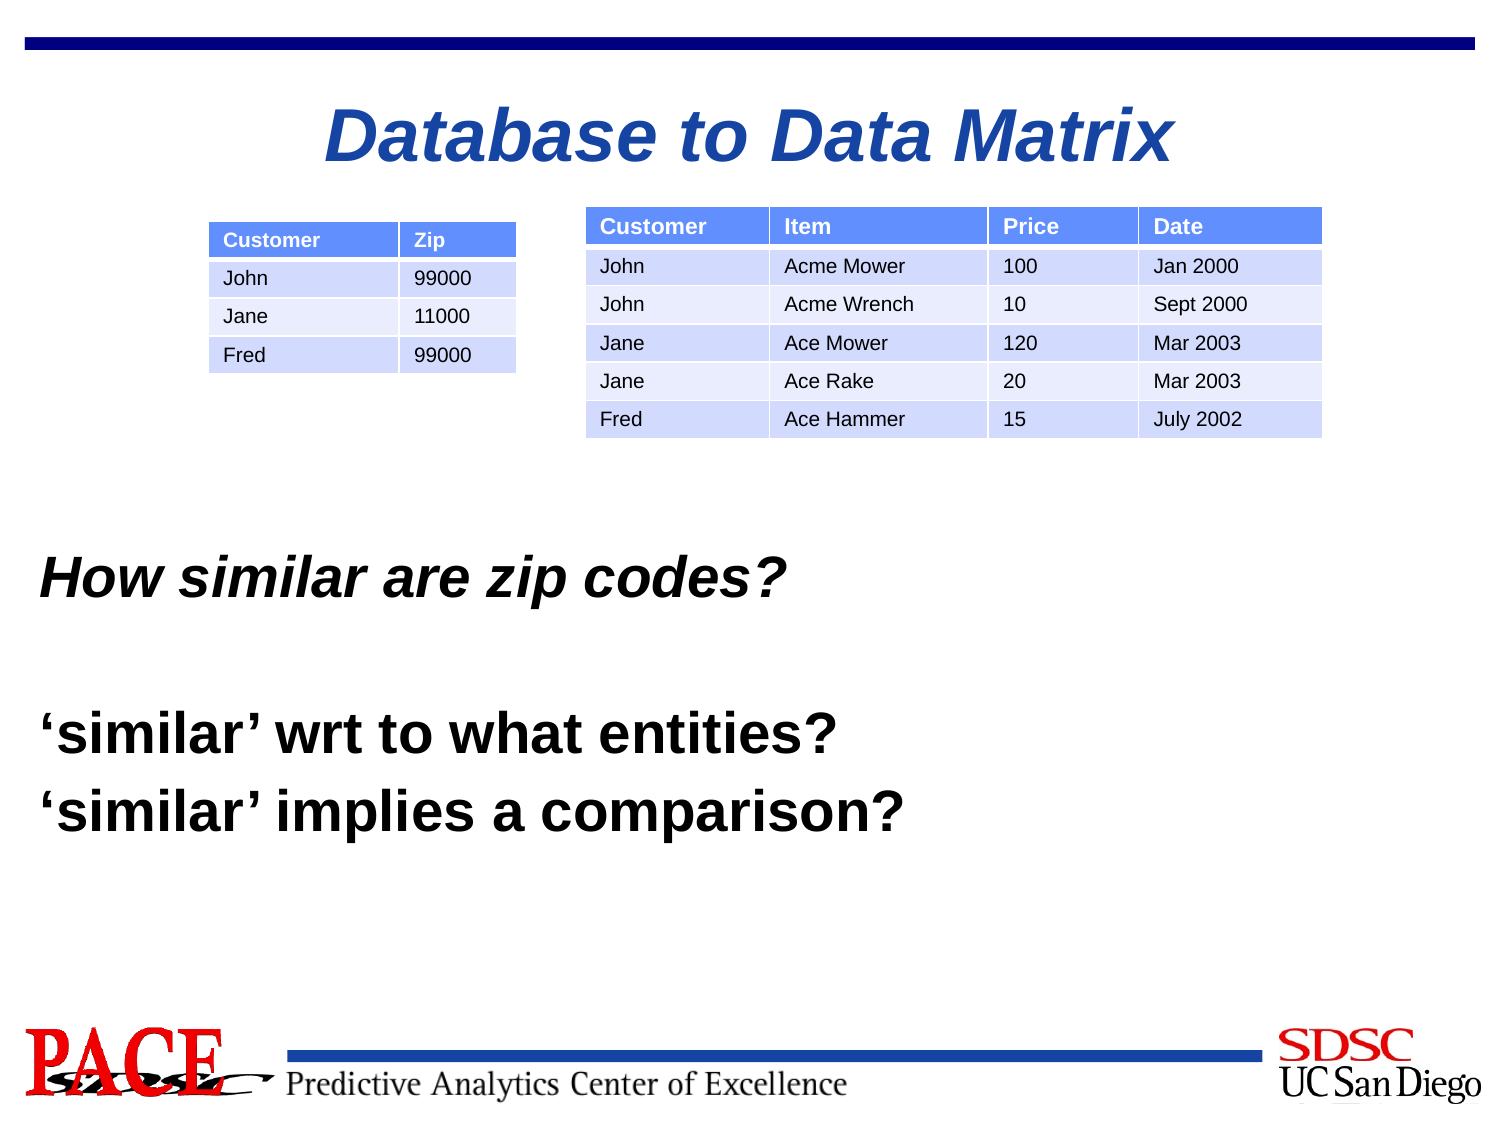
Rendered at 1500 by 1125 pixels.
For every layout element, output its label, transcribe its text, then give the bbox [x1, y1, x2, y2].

table_cell 99000 [400, 337, 516, 373]
table_cell 99000 [400, 262, 516, 297]
table_cell Jane [586, 325, 769, 361]
table_header Customer [586, 207, 769, 244]
table_cell John [586, 250, 769, 285]
table_cell 120 [989, 325, 1138, 361]
table_cell Jane [209, 299, 398, 335]
table_cell July 2002 [1139, 401, 1322, 438]
table_cell 20 [989, 363, 1138, 400]
table_cell Ace Rake [770, 363, 987, 400]
table_cell Fred [209, 337, 398, 373]
table_cell 11000 [400, 299, 516, 335]
title Database to Data Matrix [24, 50, 1475, 221]
table_cell Jan 2000 [1139, 250, 1322, 285]
table_cell Jane [586, 363, 769, 400]
picture [1279, 1028, 1413, 1061]
table_cell John [209, 262, 398, 297]
picture [1279, 1066, 1481, 1104]
table_header Price [989, 207, 1138, 244]
table_header Zip [400, 222, 516, 257]
table_cell 15 [989, 401, 1138, 438]
table_cell Ace Hammer [770, 401, 987, 438]
table_header Customer [209, 222, 398, 257]
list How similar are zip codes? ‘similar’ wrt to what entities? ‘similar’ implies a comparison? [24, 537, 1475, 975]
table_header Date [1139, 207, 1322, 244]
table_cell 100 [989, 250, 1138, 285]
table_cell Sept 2000 [1139, 286, 1322, 323]
table_cell Acme Mower [770, 250, 987, 285]
table_cell 10 [989, 286, 1138, 323]
table_cell Acme Wrench [770, 286, 987, 323]
picture [286, 1064, 858, 1103]
picture [25, 1025, 276, 1101]
table_cell Ace Mower [770, 325, 987, 361]
table_cell Mar 2003 [1139, 363, 1322, 400]
table_cell John [586, 286, 769, 323]
table_header Item [770, 207, 987, 244]
table_cell Fred [586, 401, 769, 438]
table_cell Mar 2003 [1139, 325, 1322, 361]
